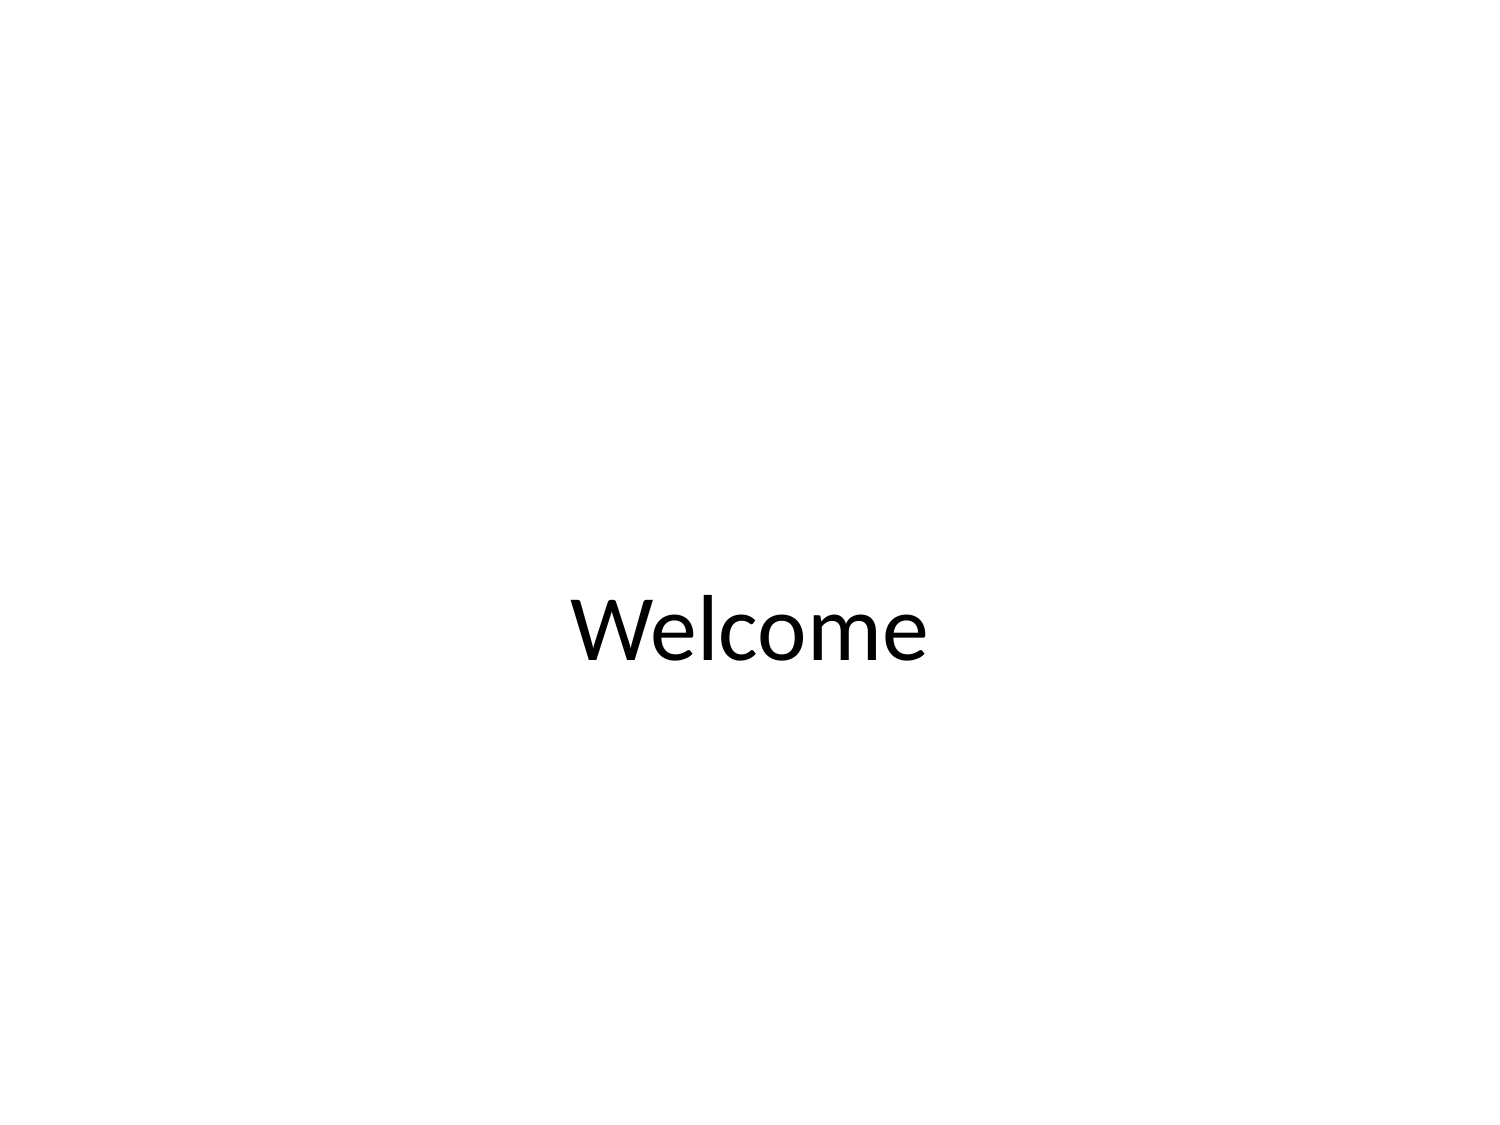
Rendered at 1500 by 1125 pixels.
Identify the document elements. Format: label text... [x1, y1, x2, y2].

list Welcome [187, 296, 1313, 962]
